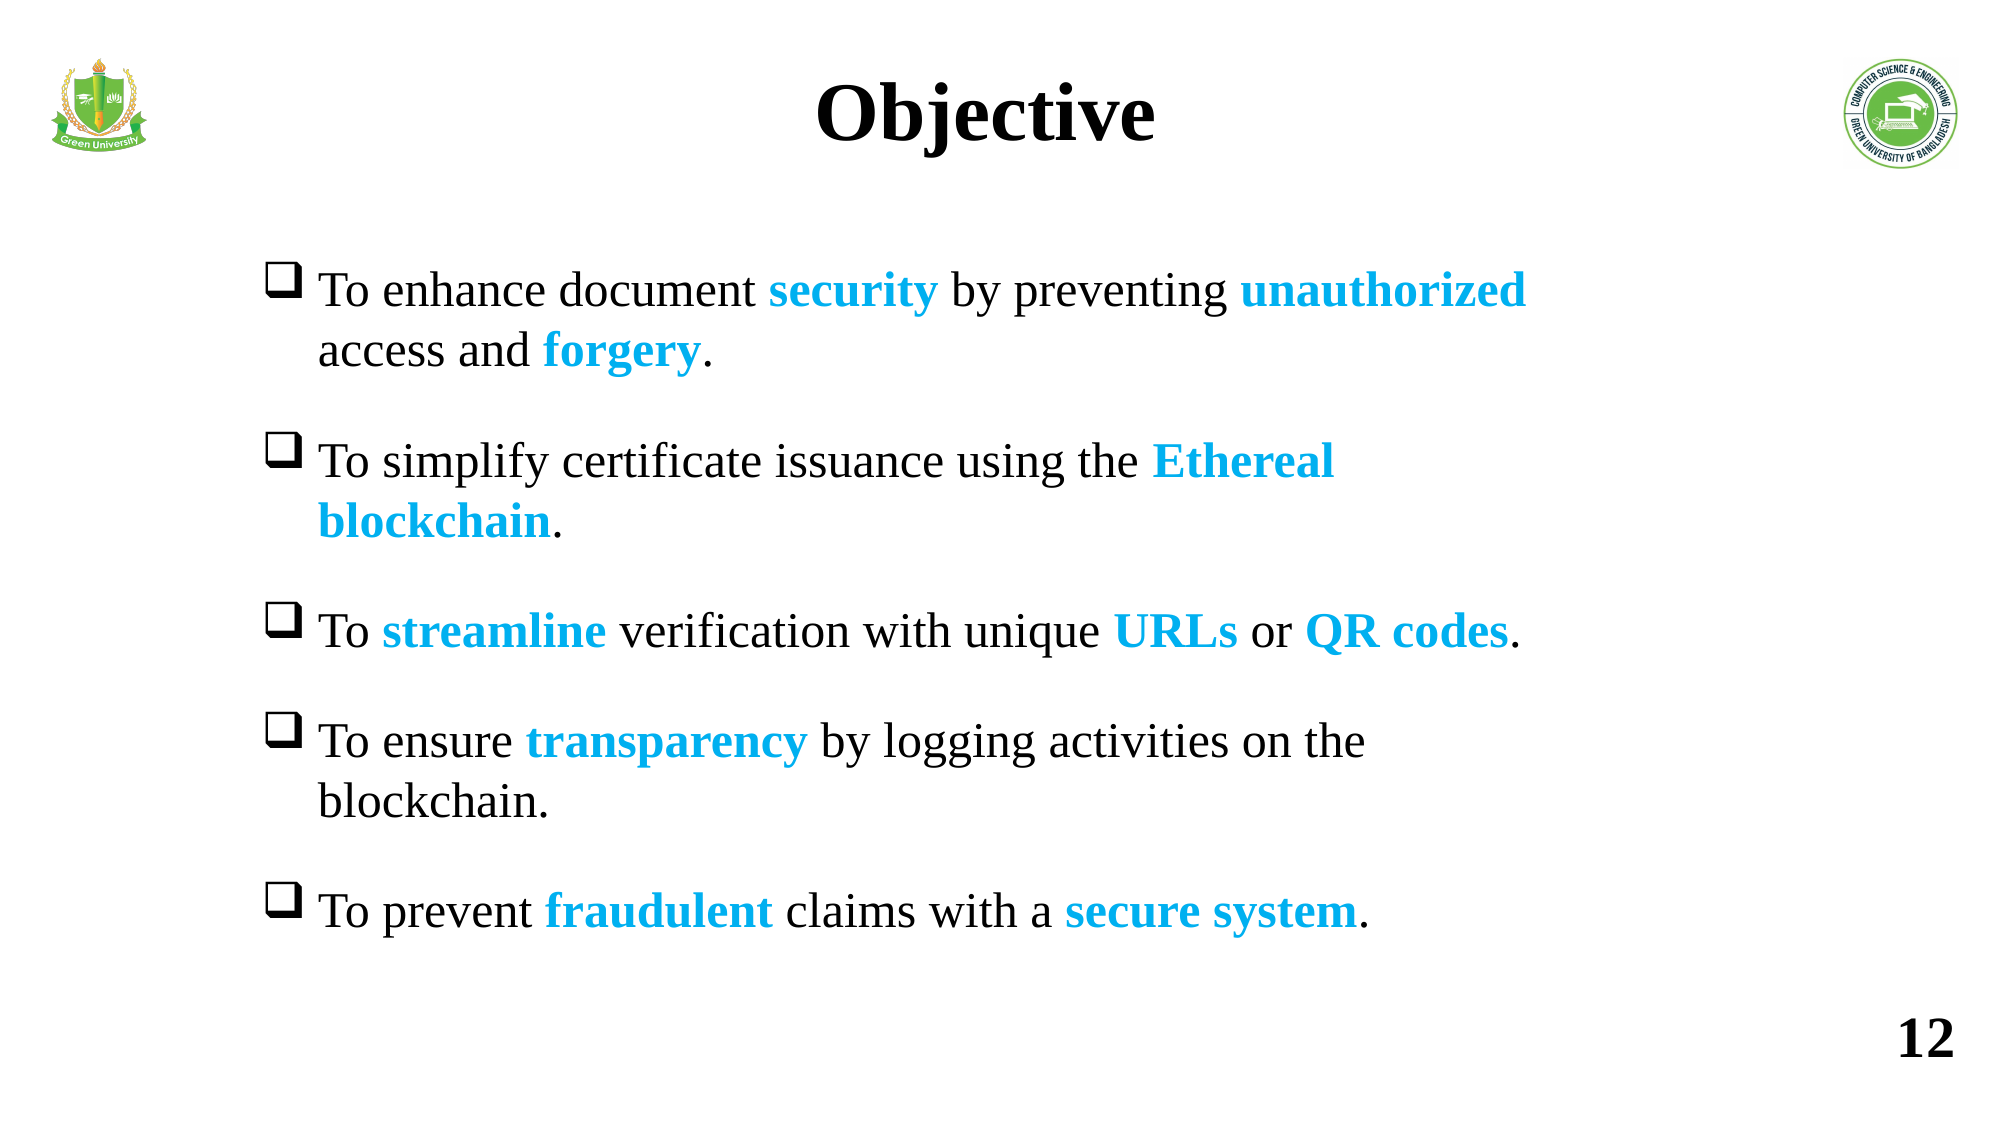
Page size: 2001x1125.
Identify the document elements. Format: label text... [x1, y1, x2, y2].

text_box 12 [1882, 991, 1981, 1077]
text_box Objective [413, 49, 1579, 165]
picture [1843, 57, 1959, 169]
picture [41, 49, 157, 161]
text_box To enhance document security by preventing unauthorized access and forgery. To simplify certificate issuance using the Ethereal blockchain. To streamline verification with unique URLs or QR codes. To ensure transparency by logging activities on the blockchain. To prevent fraudulent claims with a secure system. [246, 249, 1568, 945]
